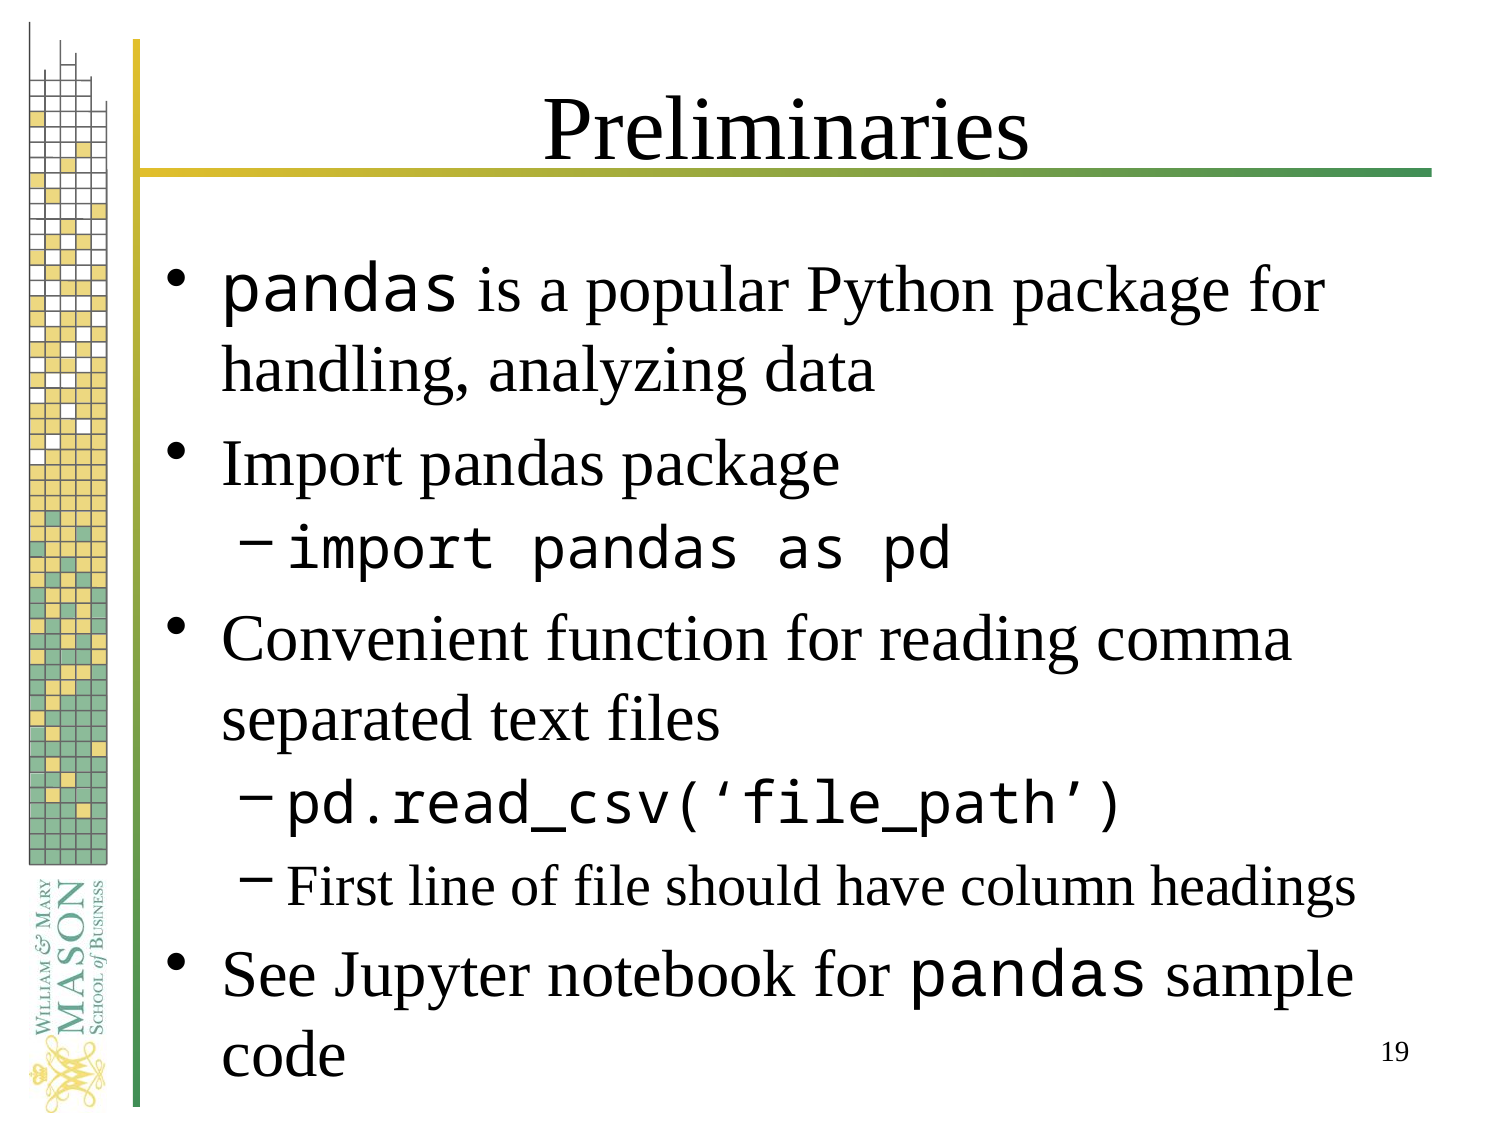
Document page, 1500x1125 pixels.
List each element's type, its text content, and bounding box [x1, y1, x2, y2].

slide_number 70 [29, 879, 107, 1113]
list pandas is a popular Python package for handling, analyzing data Import pandas package import pandas as pd Convenient function for reading comma separated text files pd.read_csv(‘file_path’) First line of file should have column headings See Jupyter notebook for pandas sample code [150, 237, 1425, 1005]
title Preliminaries [150, 45, 1425, 200]
slide_number 19 [1048, 1024, 1426, 1103]
